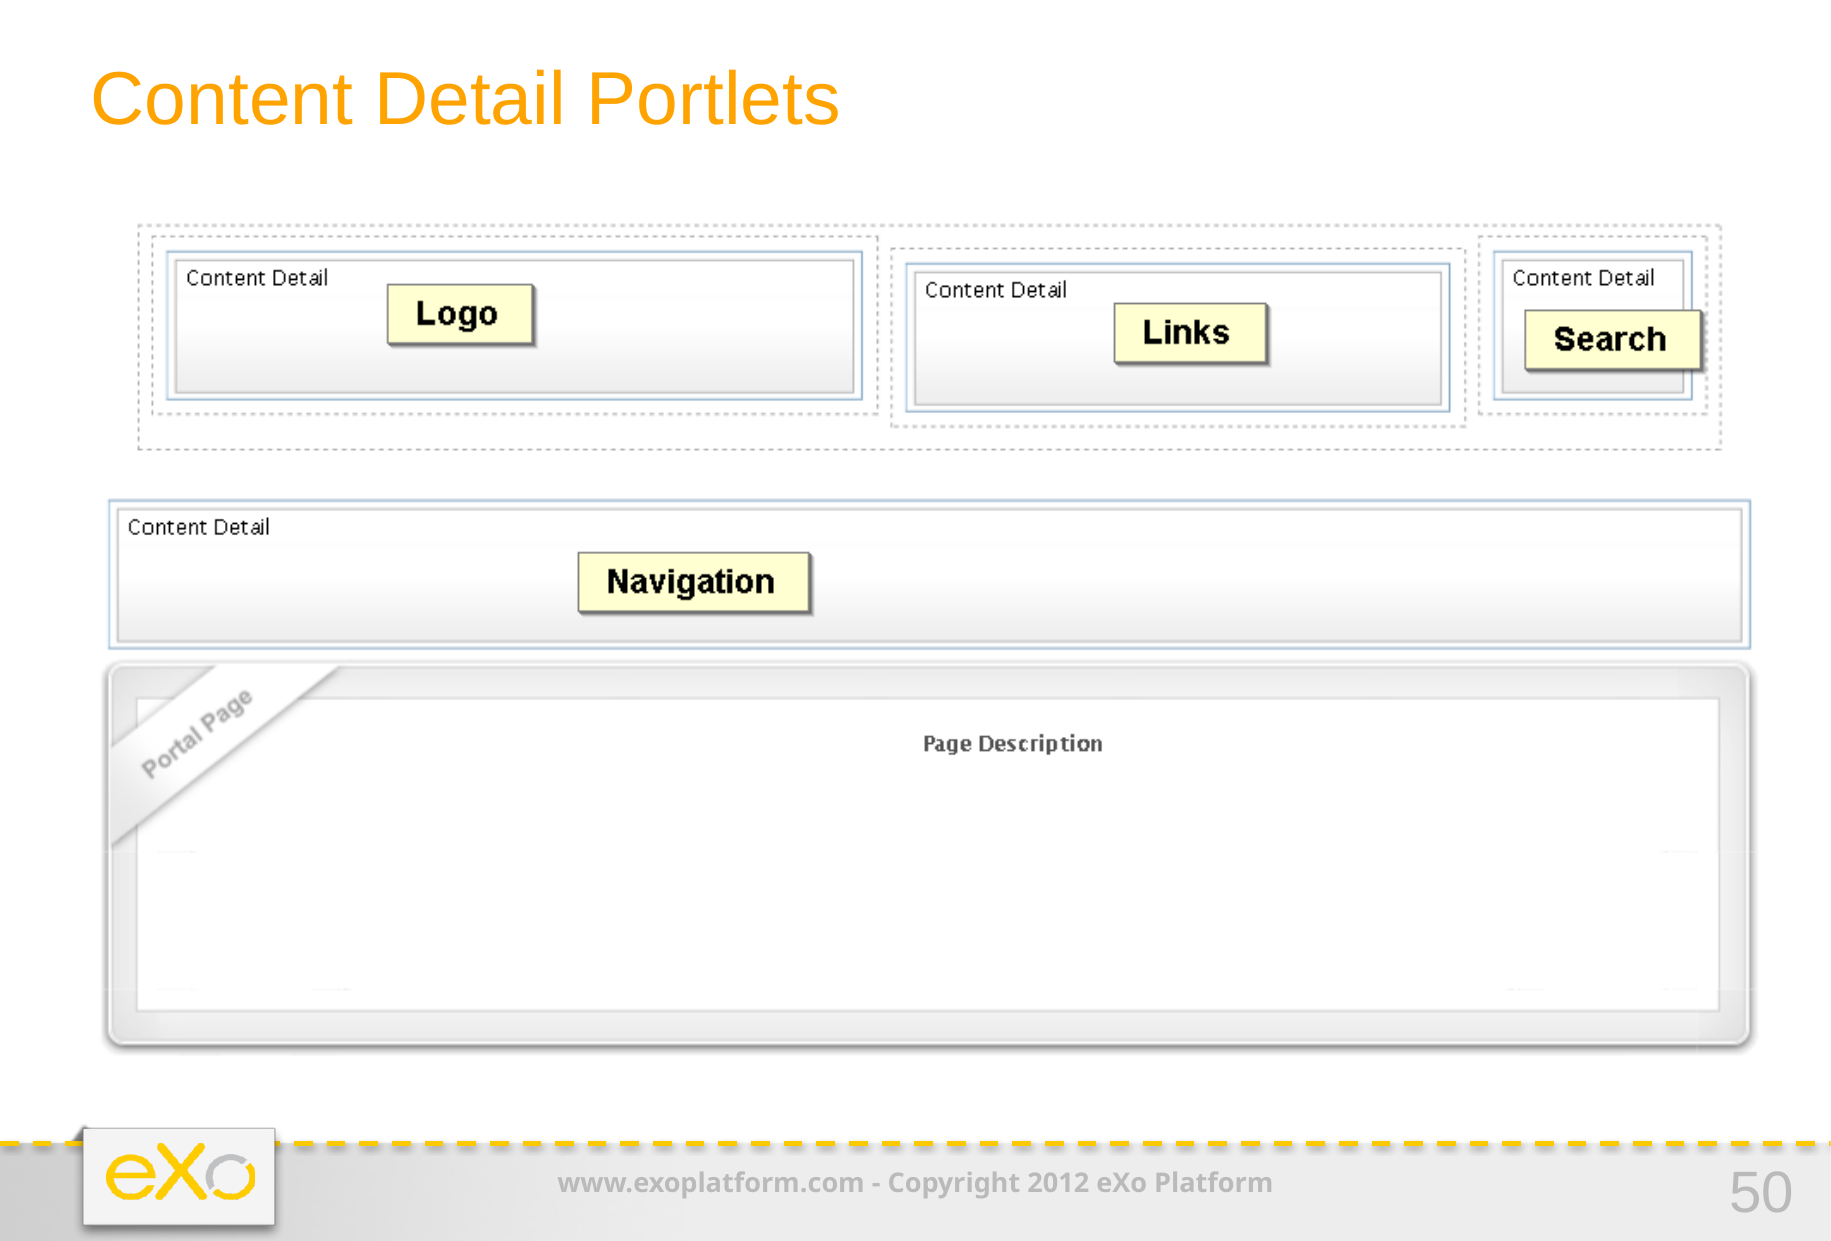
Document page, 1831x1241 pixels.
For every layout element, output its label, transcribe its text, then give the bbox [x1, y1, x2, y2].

picture [0, 1113, 1831, 1241]
text_box [71, 186, 1767, 1077]
picture [90, 193, 1767, 1061]
text_box Content Detail Portlets [90, 49, 1739, 151]
